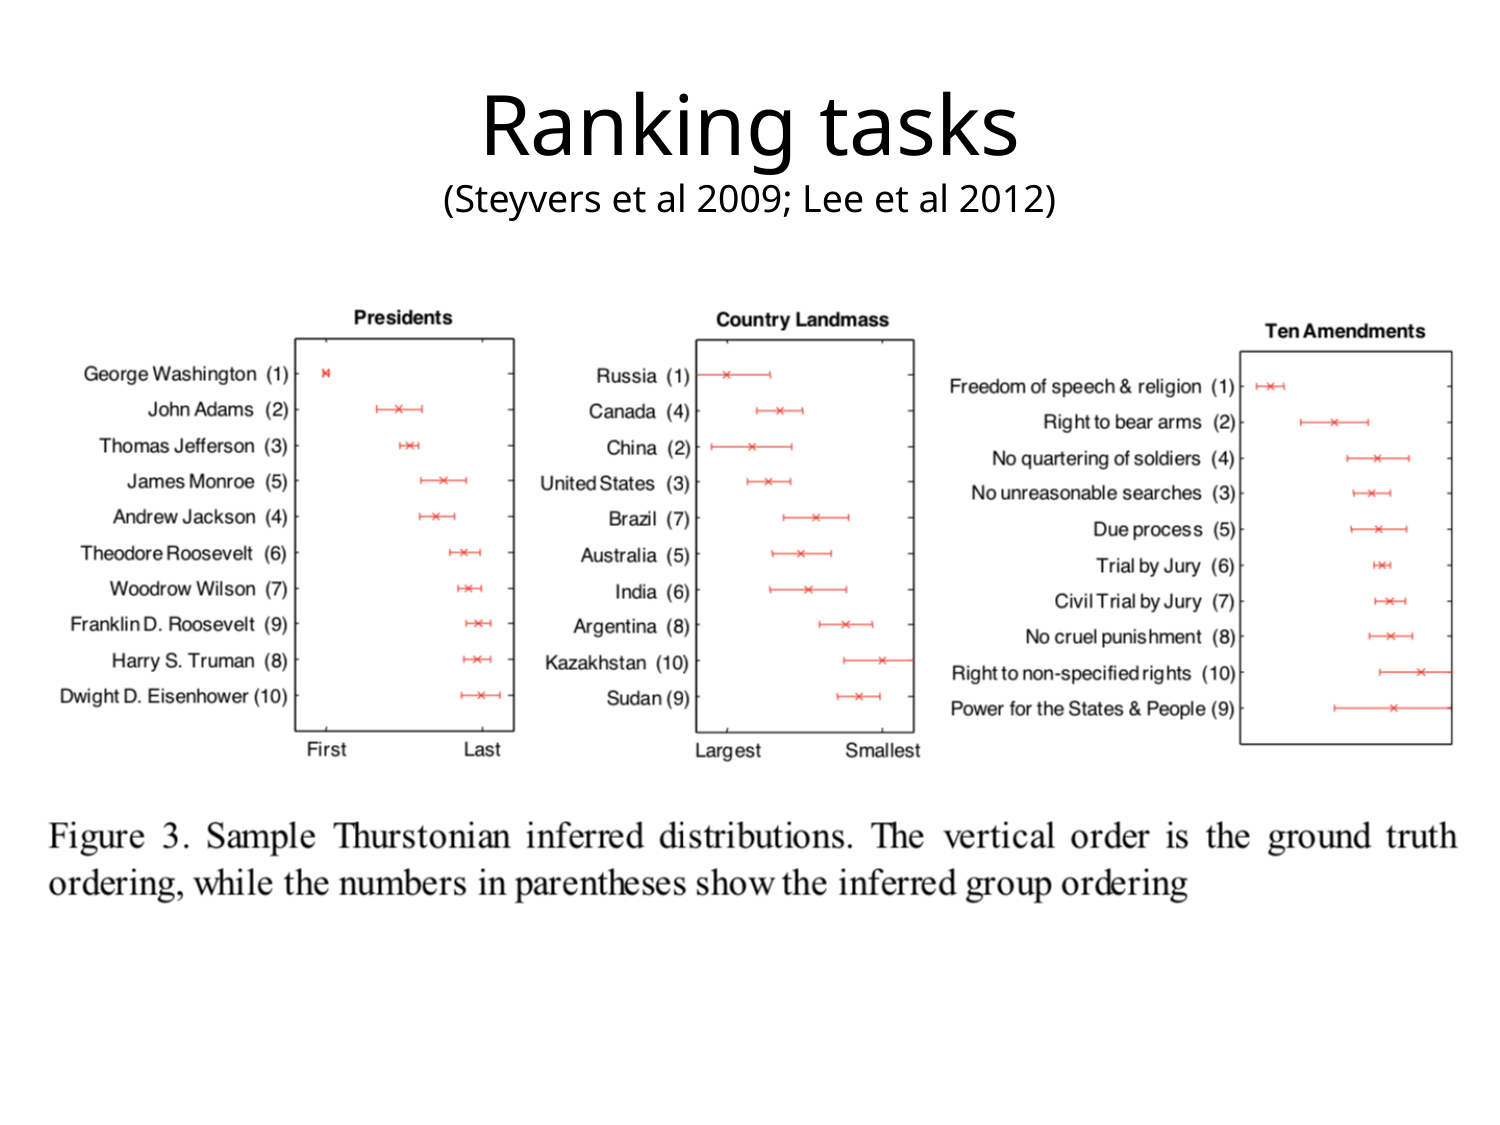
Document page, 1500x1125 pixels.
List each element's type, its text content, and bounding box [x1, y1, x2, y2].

picture [4, 283, 1500, 938]
text_box (Steyvers et al 2009; Lee et al 2012) [428, 167, 1072, 228]
title Ranking tasks [103, 59, 1397, 198]
